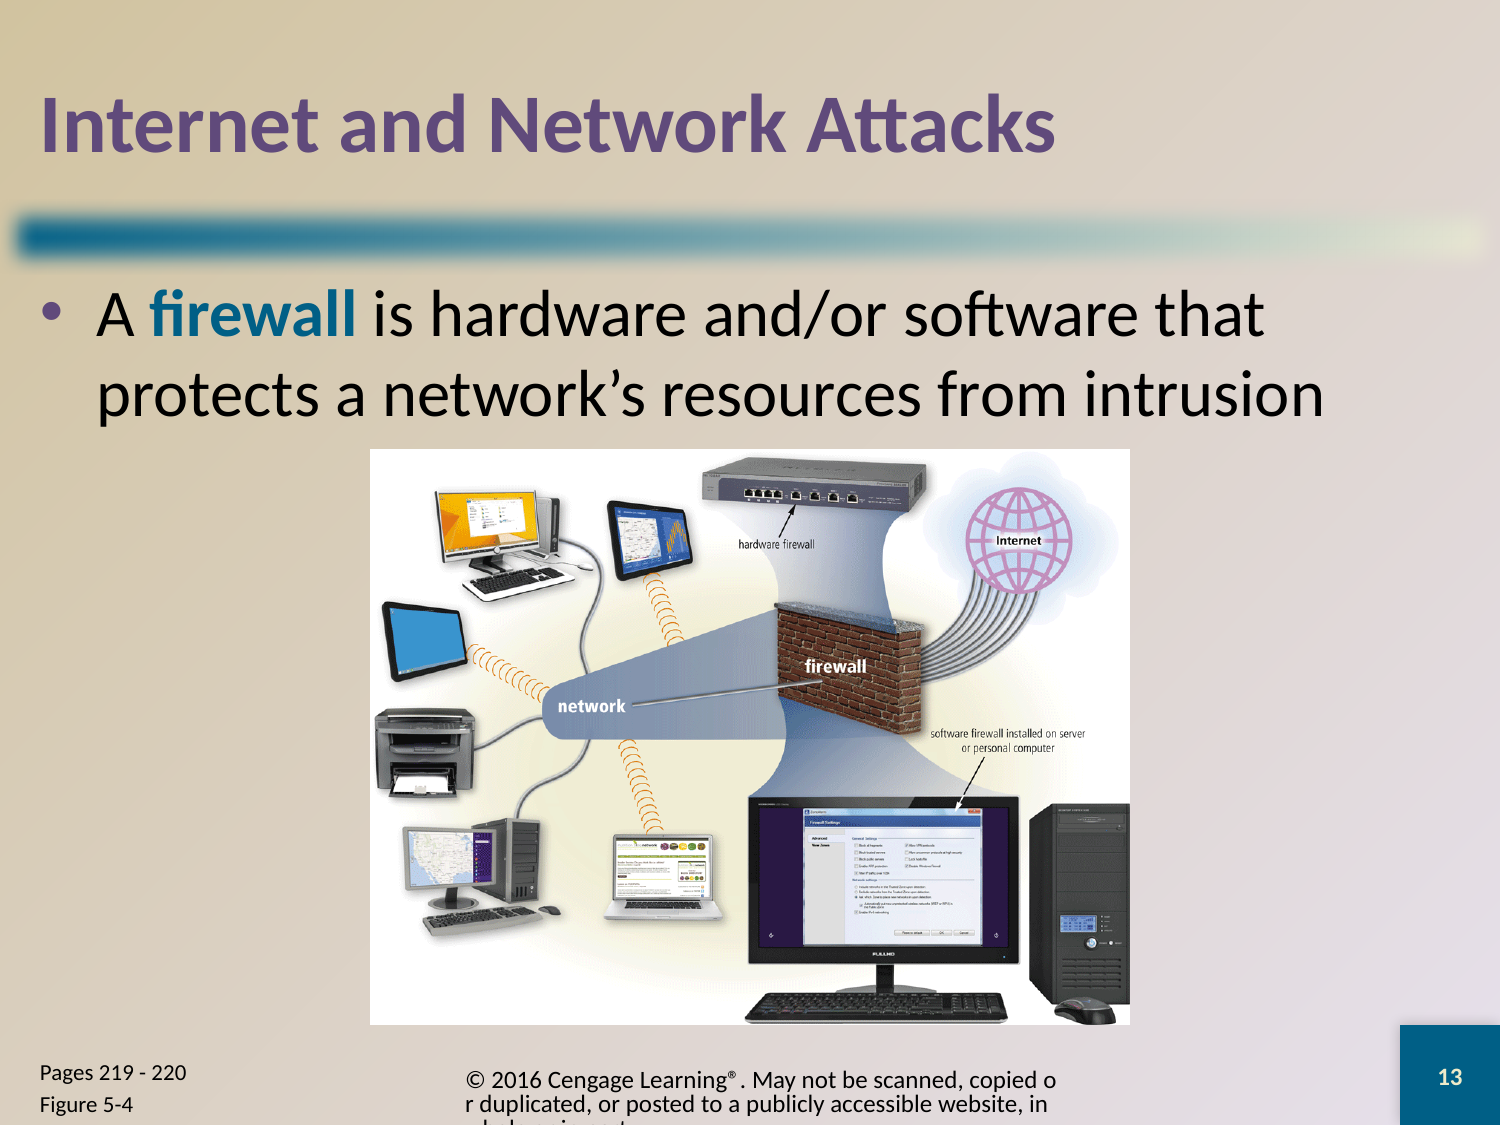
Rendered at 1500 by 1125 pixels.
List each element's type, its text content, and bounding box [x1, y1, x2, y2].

slide_number 13 [1400, 1025, 1500, 1125]
footer © 2016 Cengage Learning®. May not be scanned, copied or duplicated, or posted to a publicly accessible website, in whole or in part. [450, 1036, 1075, 1120]
picture [370, 449, 1130, 1026]
title Internet and Network Attacks [24, 24, 1475, 213]
list Pages 219 - 220 Figure 5-4 [24, 1050, 300, 1125]
list A firewall is hardware and/or software that protects a network’s resources from intrusion [24, 262, 1475, 1025]
